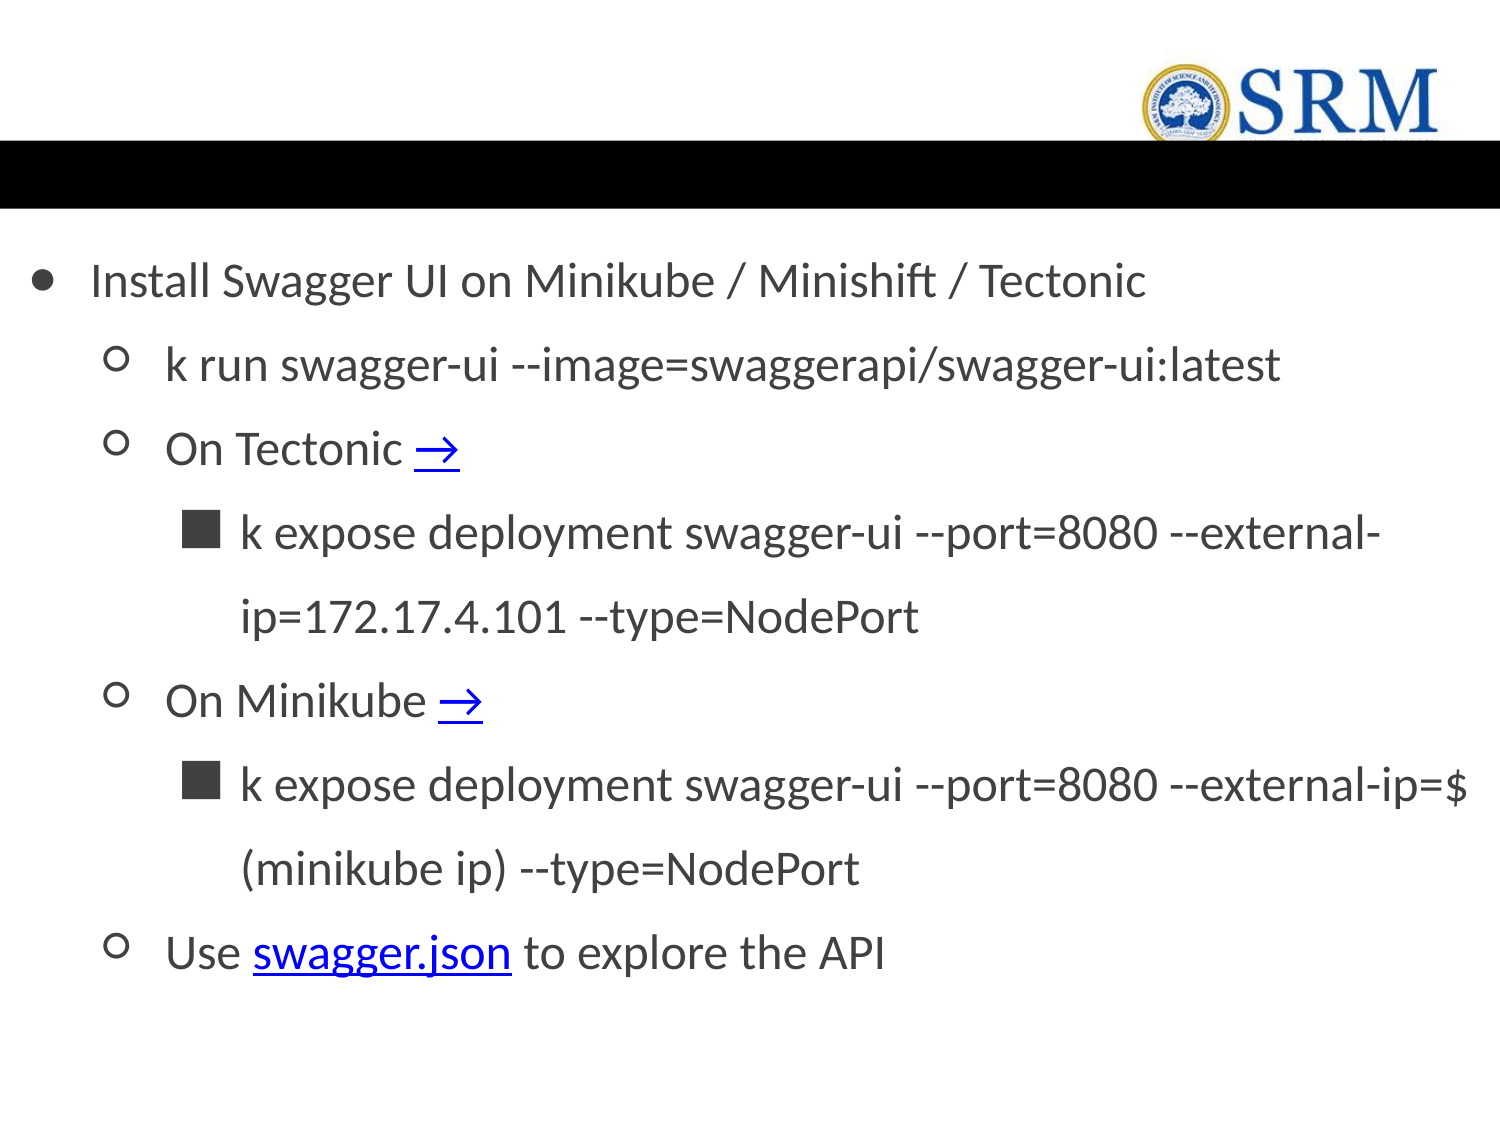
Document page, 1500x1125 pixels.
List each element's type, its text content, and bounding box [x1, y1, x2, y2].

text_box [0, 140, 1500, 208]
picture [1139, 30, 1448, 140]
text_box Install Swagger UI on Minikube / Minishift / Tectonic k run swagger-ui --image=swaggerapi/swagger-ui:latest On Tectonic → k expose deployment swagger-ui --port=8080 --external-ip=172.17.4.101 --type=NodePort On Minikube → k expose deployment swagger-ui --port=8080 --external-ip=$(minikube ip) --type=NodePort Use swagger.json to explore the API [0, 208, 1500, 985]
